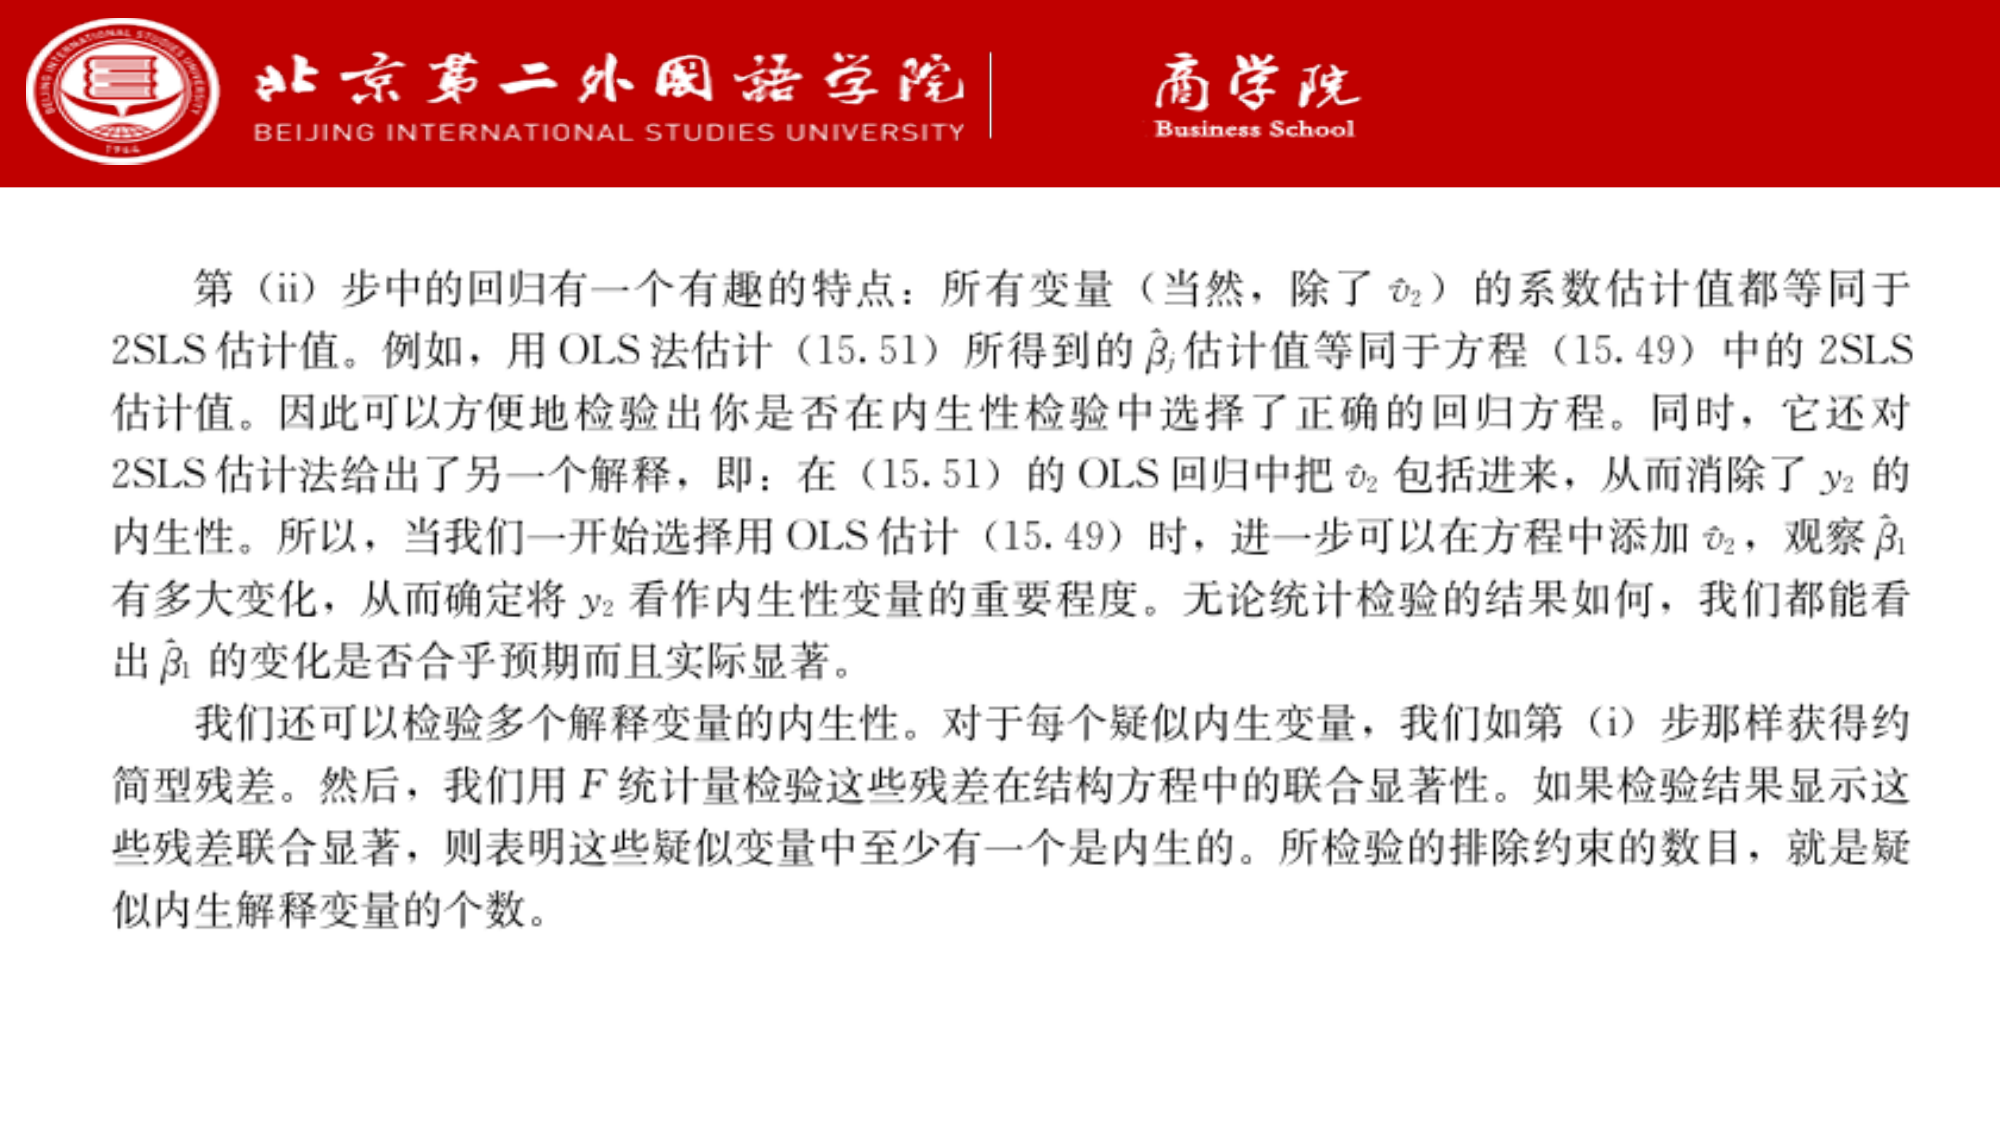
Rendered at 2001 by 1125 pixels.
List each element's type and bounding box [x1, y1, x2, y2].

picture [26, 18, 1693, 165]
picture [78, 243, 1951, 953]
